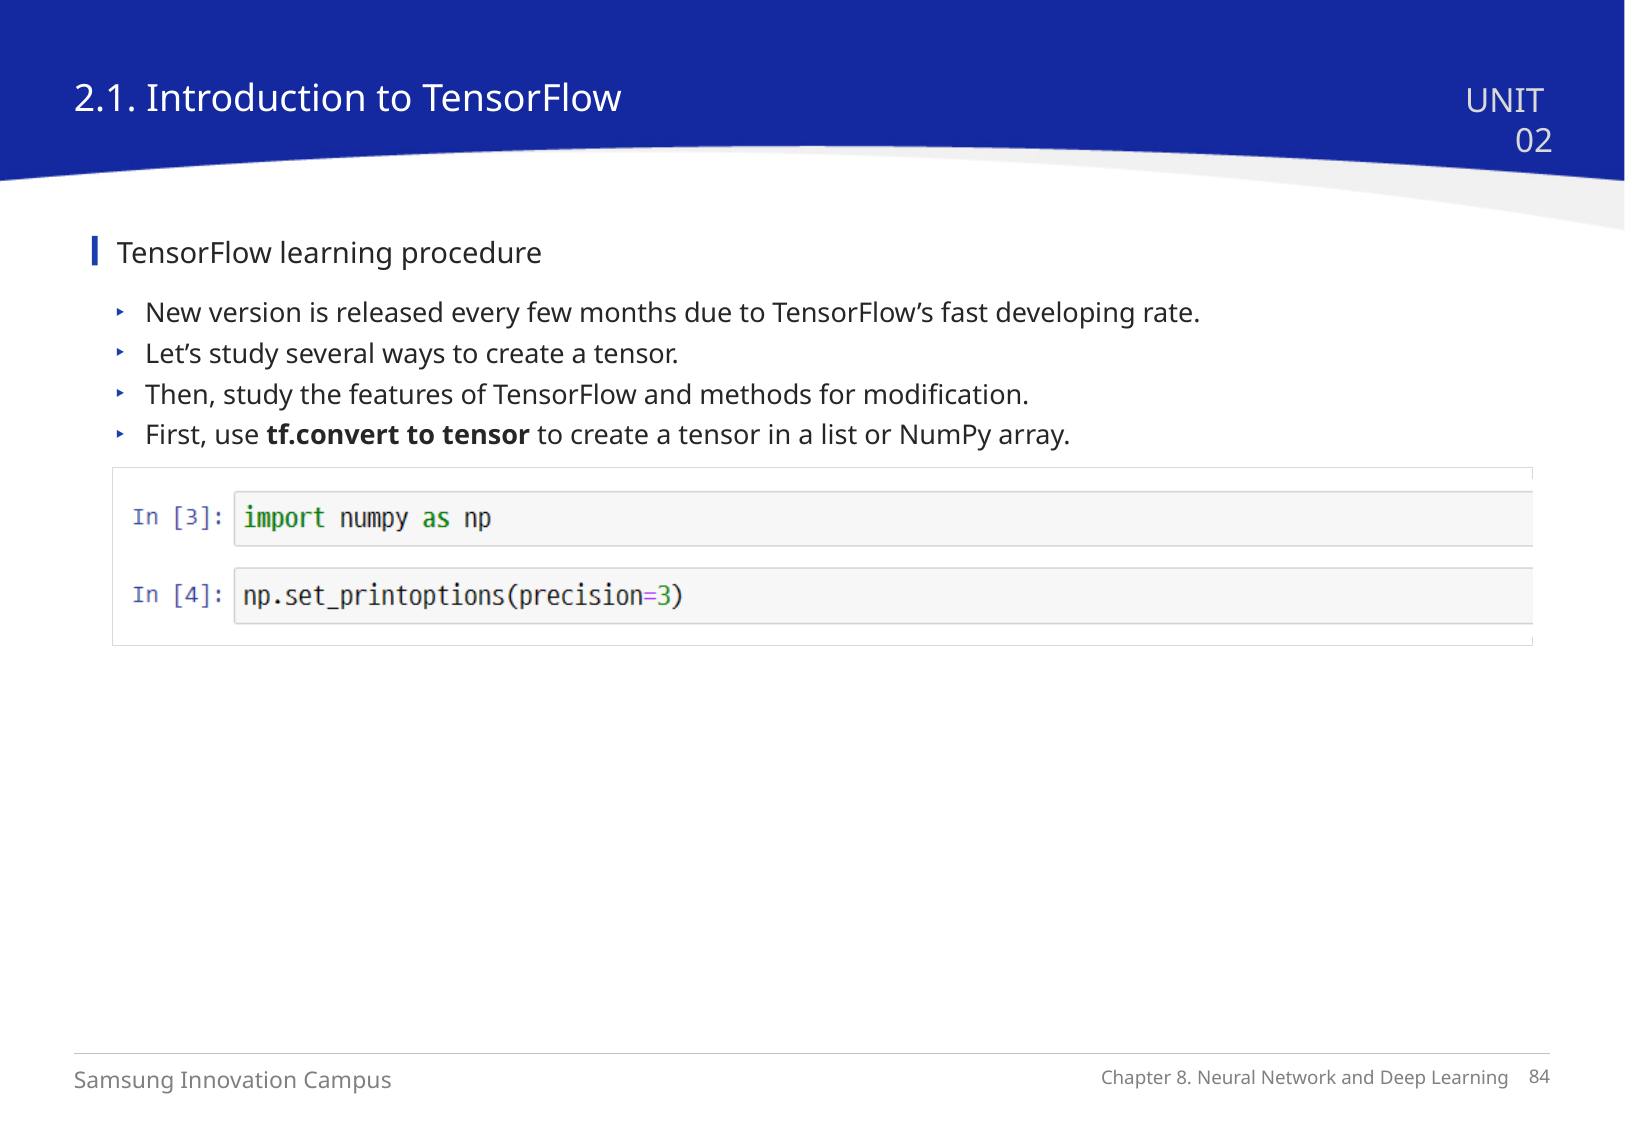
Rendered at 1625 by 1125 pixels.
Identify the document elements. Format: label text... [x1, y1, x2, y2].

text_box New version is released every few months due to TensorFlow’s fast developing rate. Let’s study several ways to create a tensor. Then, study the features of TensorFlow and methods for modification. First, use tf.convert to tensor to create a tensor in a list or NumPy array. [114, 283, 1532, 463]
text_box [112, 467, 1533, 646]
picture [0, 0, 1625, 1125]
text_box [73, 73, 1554, 120]
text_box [91, 233, 1533, 270]
